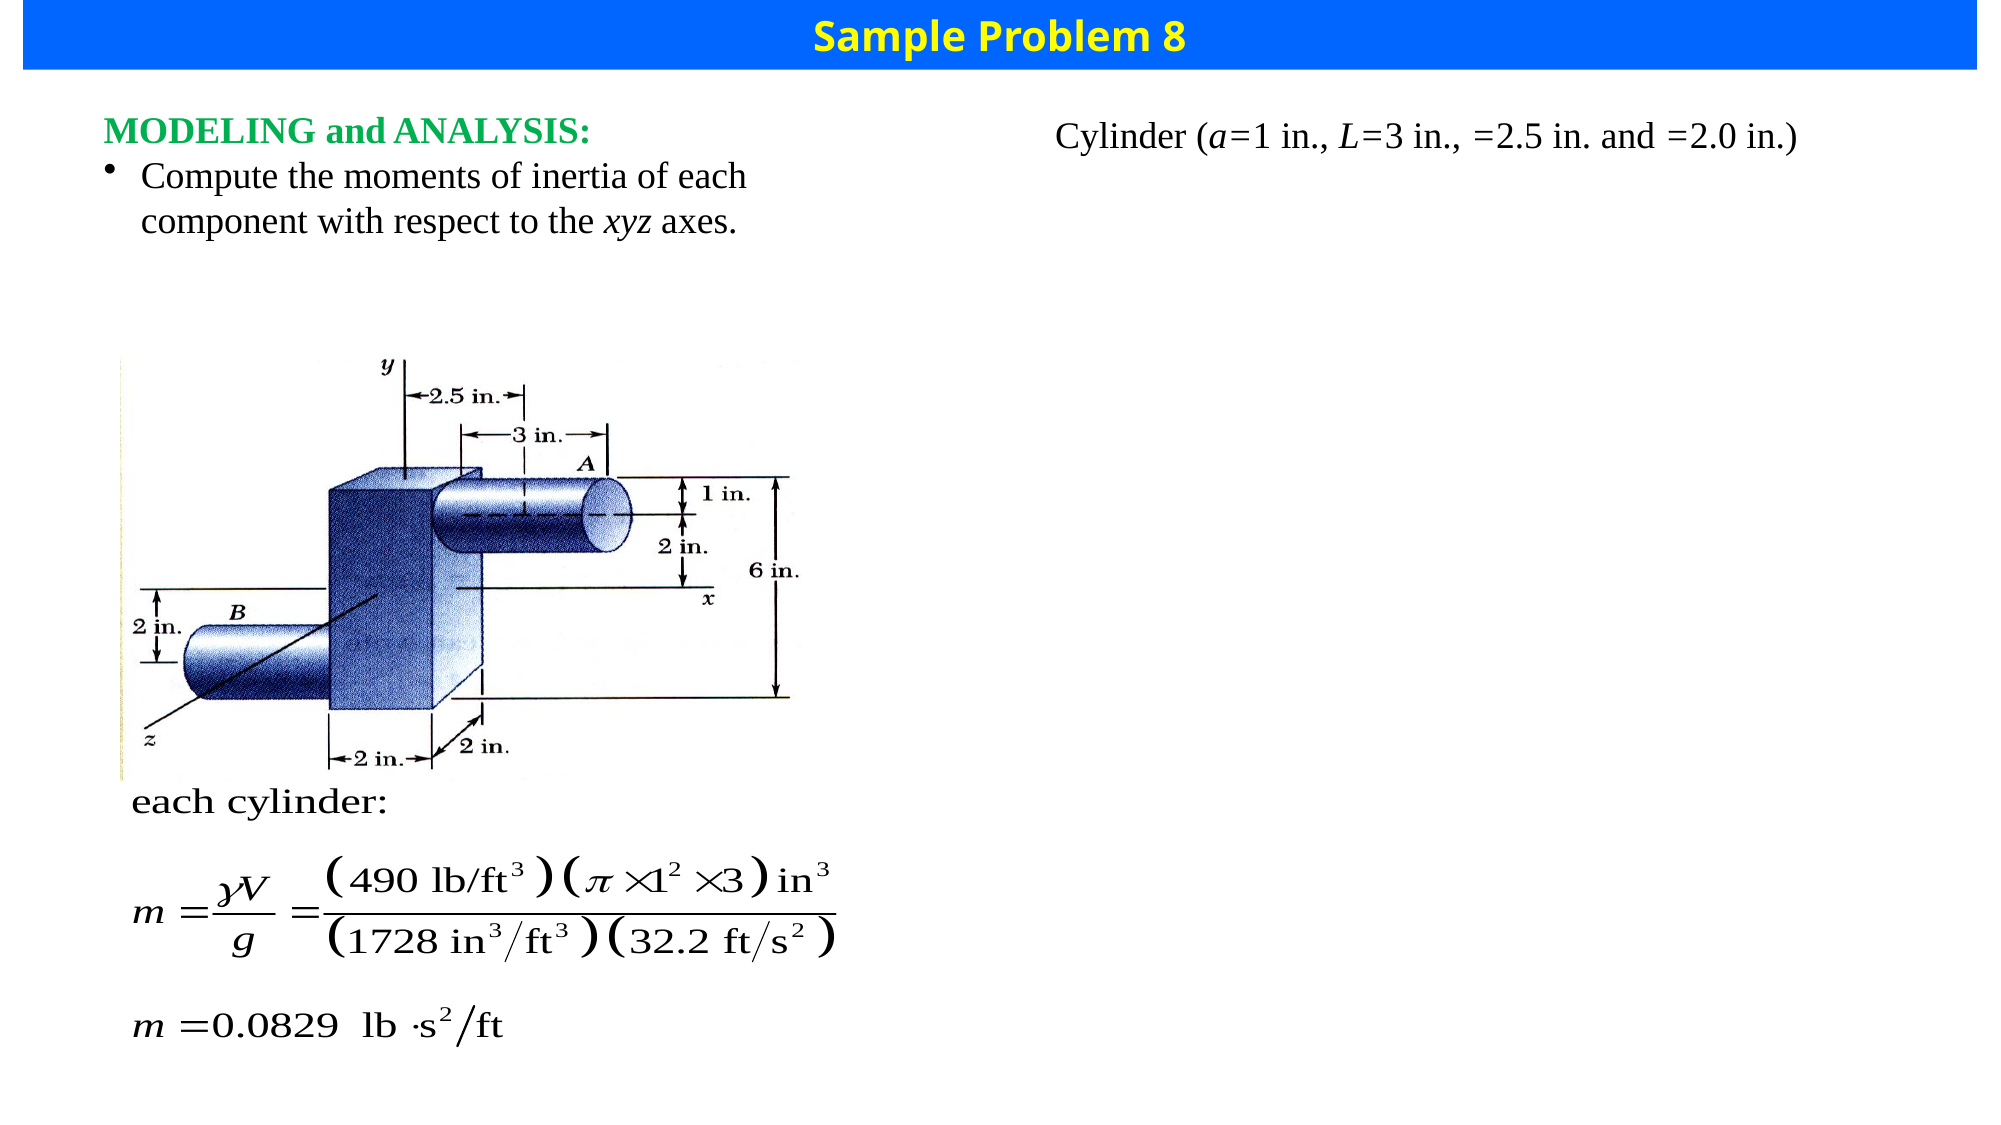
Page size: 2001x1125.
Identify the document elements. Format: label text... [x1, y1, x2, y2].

text_box MODELING and ANALYSIS: Compute the moments of inertia of each component with respect to the xyz axes. [88, 98, 845, 249]
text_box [124, 780, 845, 1054]
text_box Sample Problem 8 [23, 0, 1977, 70]
picture [119, 354, 802, 781]
